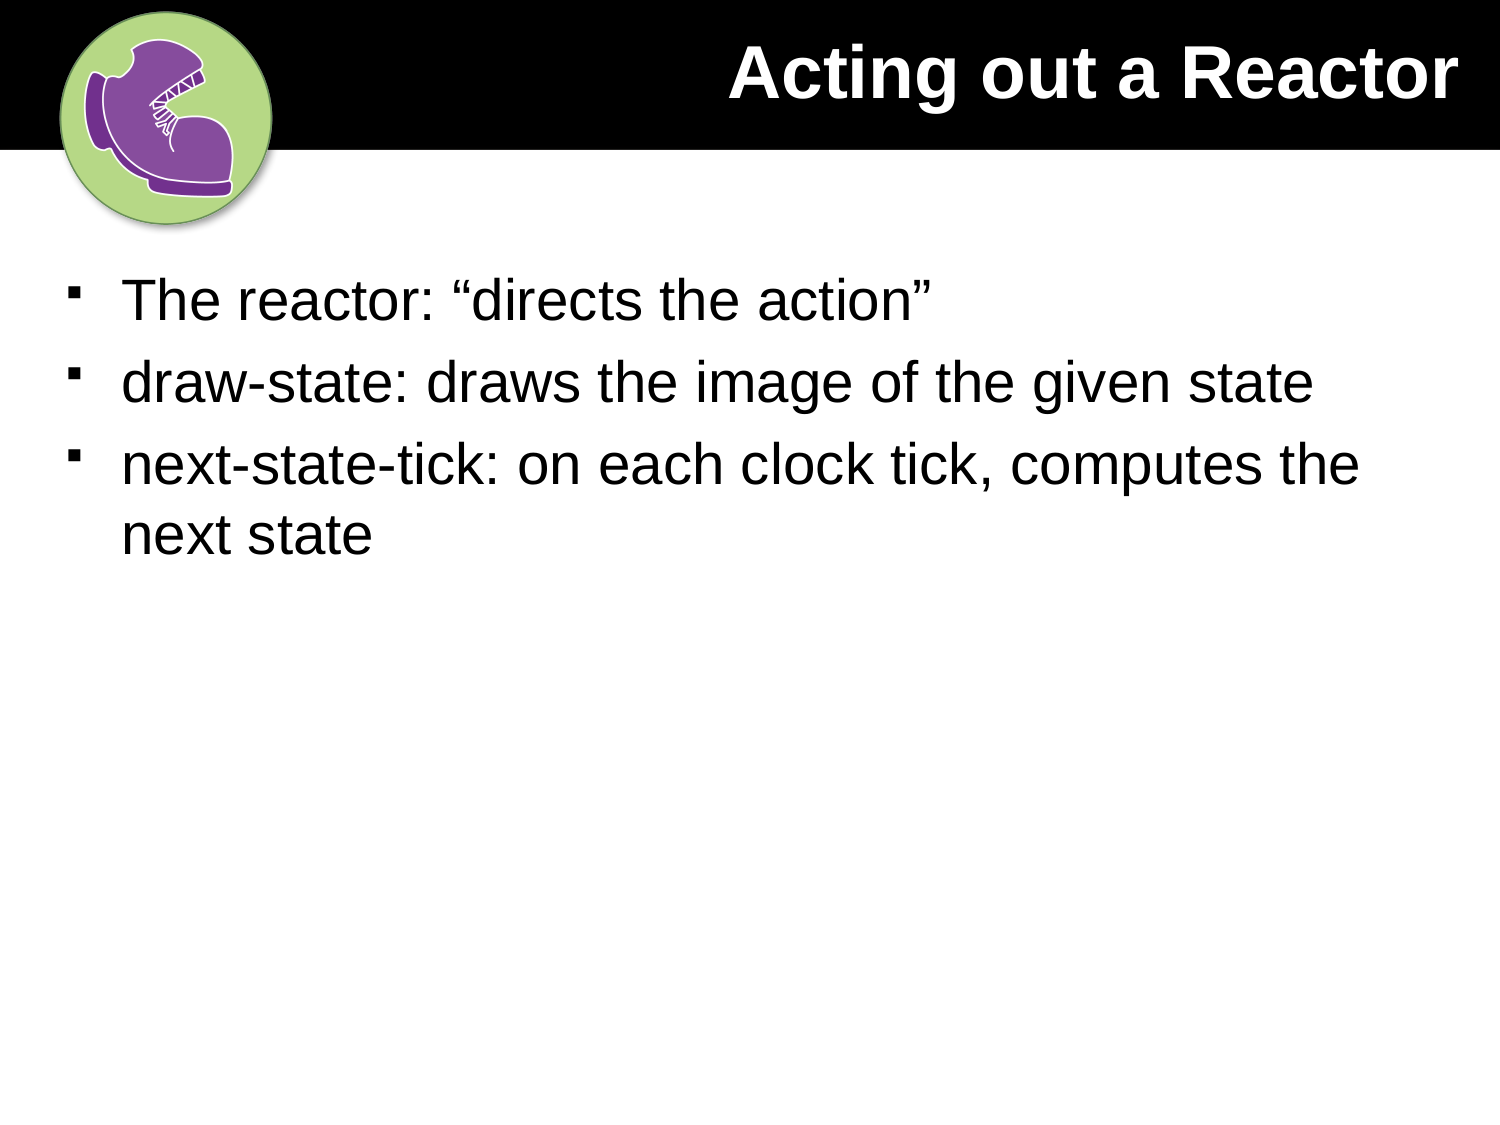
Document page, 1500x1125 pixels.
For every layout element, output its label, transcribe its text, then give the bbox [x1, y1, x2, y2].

list The reactor: “directs the action” draw-state: draws the image of the given state next-state-tick: on each clock tick, computes the next state [50, 254, 1475, 998]
title Acting out a Reactor [50, 0, 1475, 138]
picture [50, 138, 288, 238]
